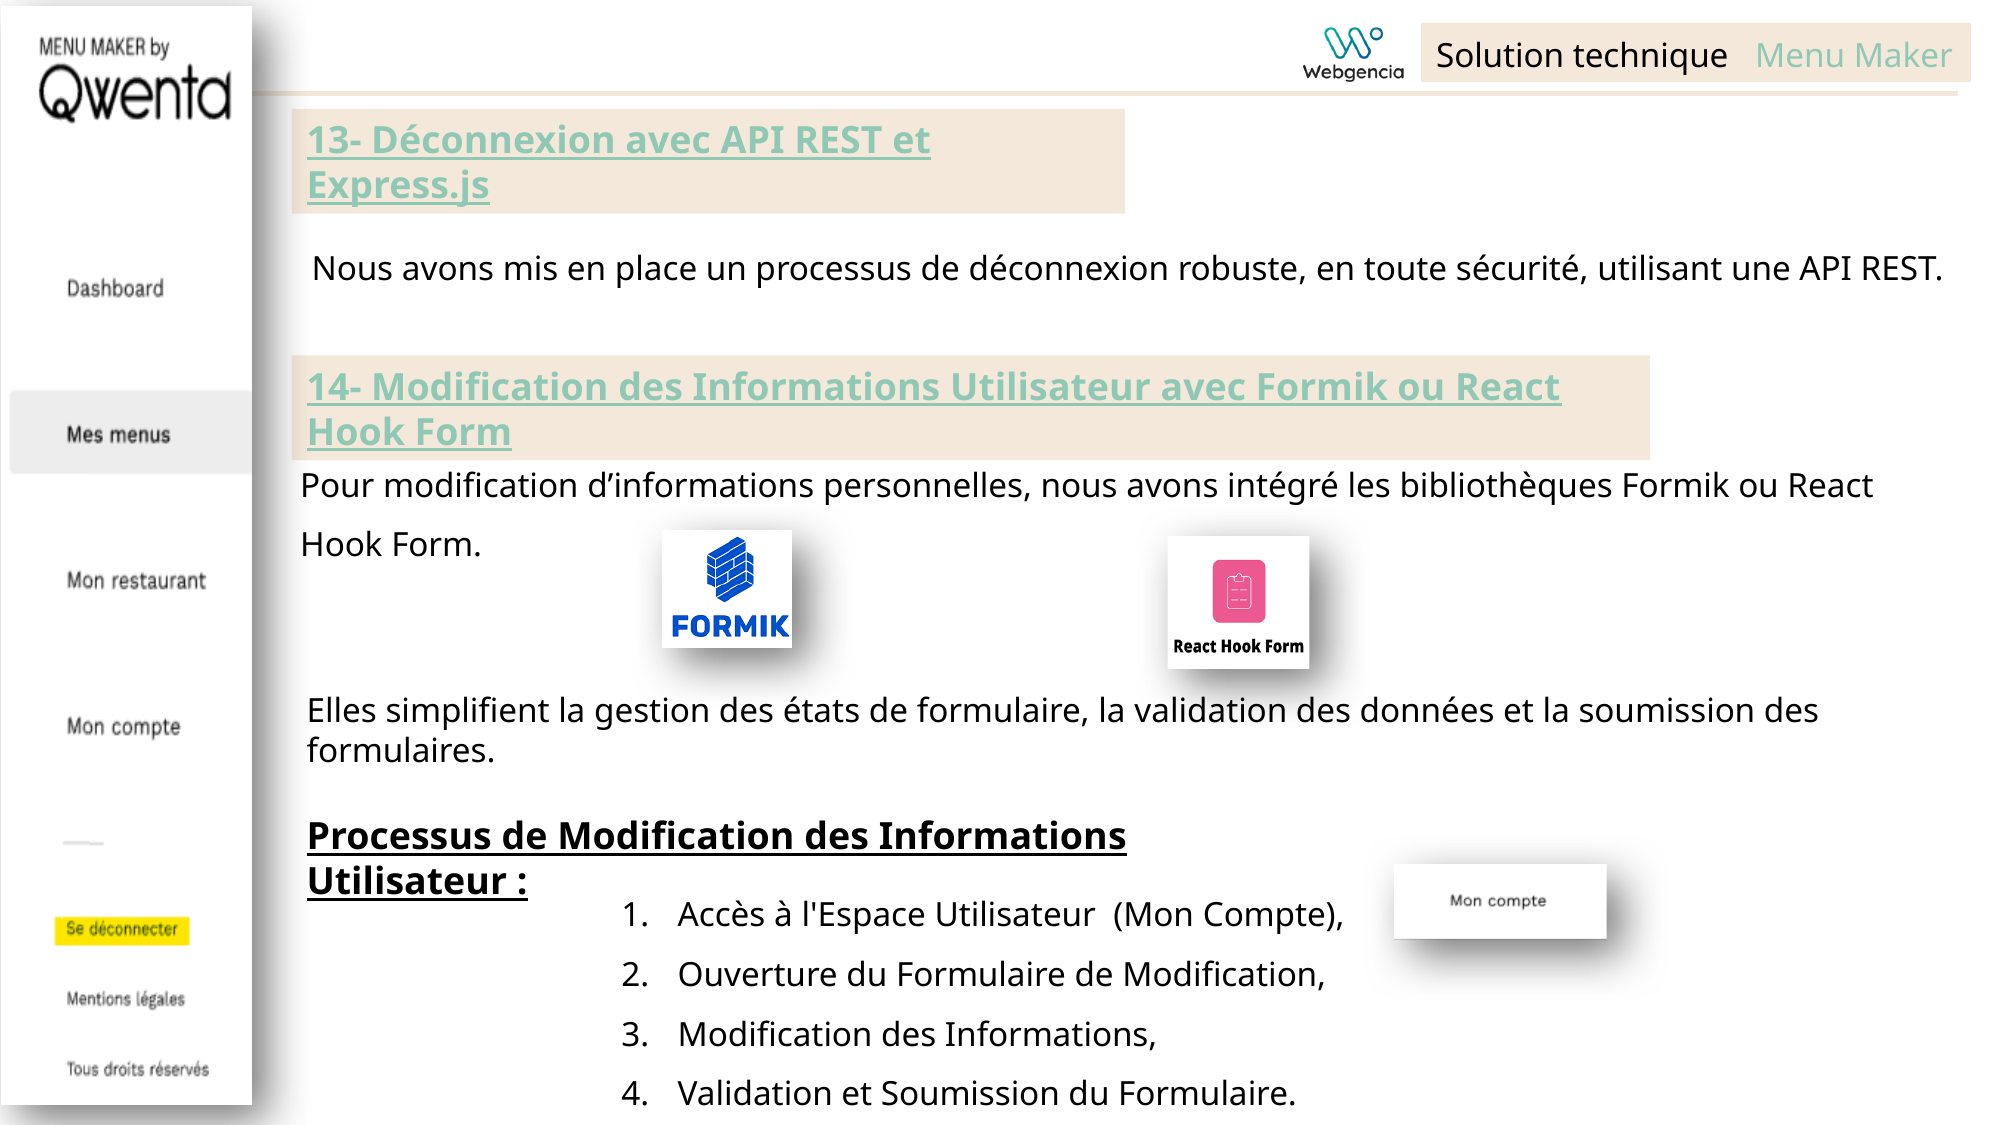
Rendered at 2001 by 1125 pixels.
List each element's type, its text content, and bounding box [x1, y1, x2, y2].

picture [1, 6, 253, 1106]
text_box 14- Modification des Informations Utilisateur avec Formik ou React Hook Form [300, 355, 1650, 461]
picture [1393, 863, 1608, 946]
text_box 13- Déconnexion avec API REST et Express.js [300, 108, 1125, 214]
text_box Pour modification d’informations personnelles, nous avons intégré les bibliothèques Formik ou React Hook Form. [300, 436, 1965, 571]
picture [1286, 22, 1422, 88]
text_box Elles simplifient la gestion des états de formulaire, la validation des données et la soumission des formulaires. [300, 682, 1973, 777]
text_box Accès à l'Espace Utilisateur (Mon Compte), Ouverture du Formulaire de Modification, Modification des Informations, Validation et Soumission du Formulaire. [606, 865, 1607, 1125]
text_box Solution technique Menu Maker [1422, 22, 1971, 83]
picture [1167, 535, 1310, 670]
text_box Nous avons mis en place un processus de déconnexion robuste, en toute sécurité, utilisant une API REST. [300, 220, 1976, 295]
text_box Processus de Modification des Informations Utilisateur : [300, 804, 1292, 910]
picture [661, 530, 793, 649]
